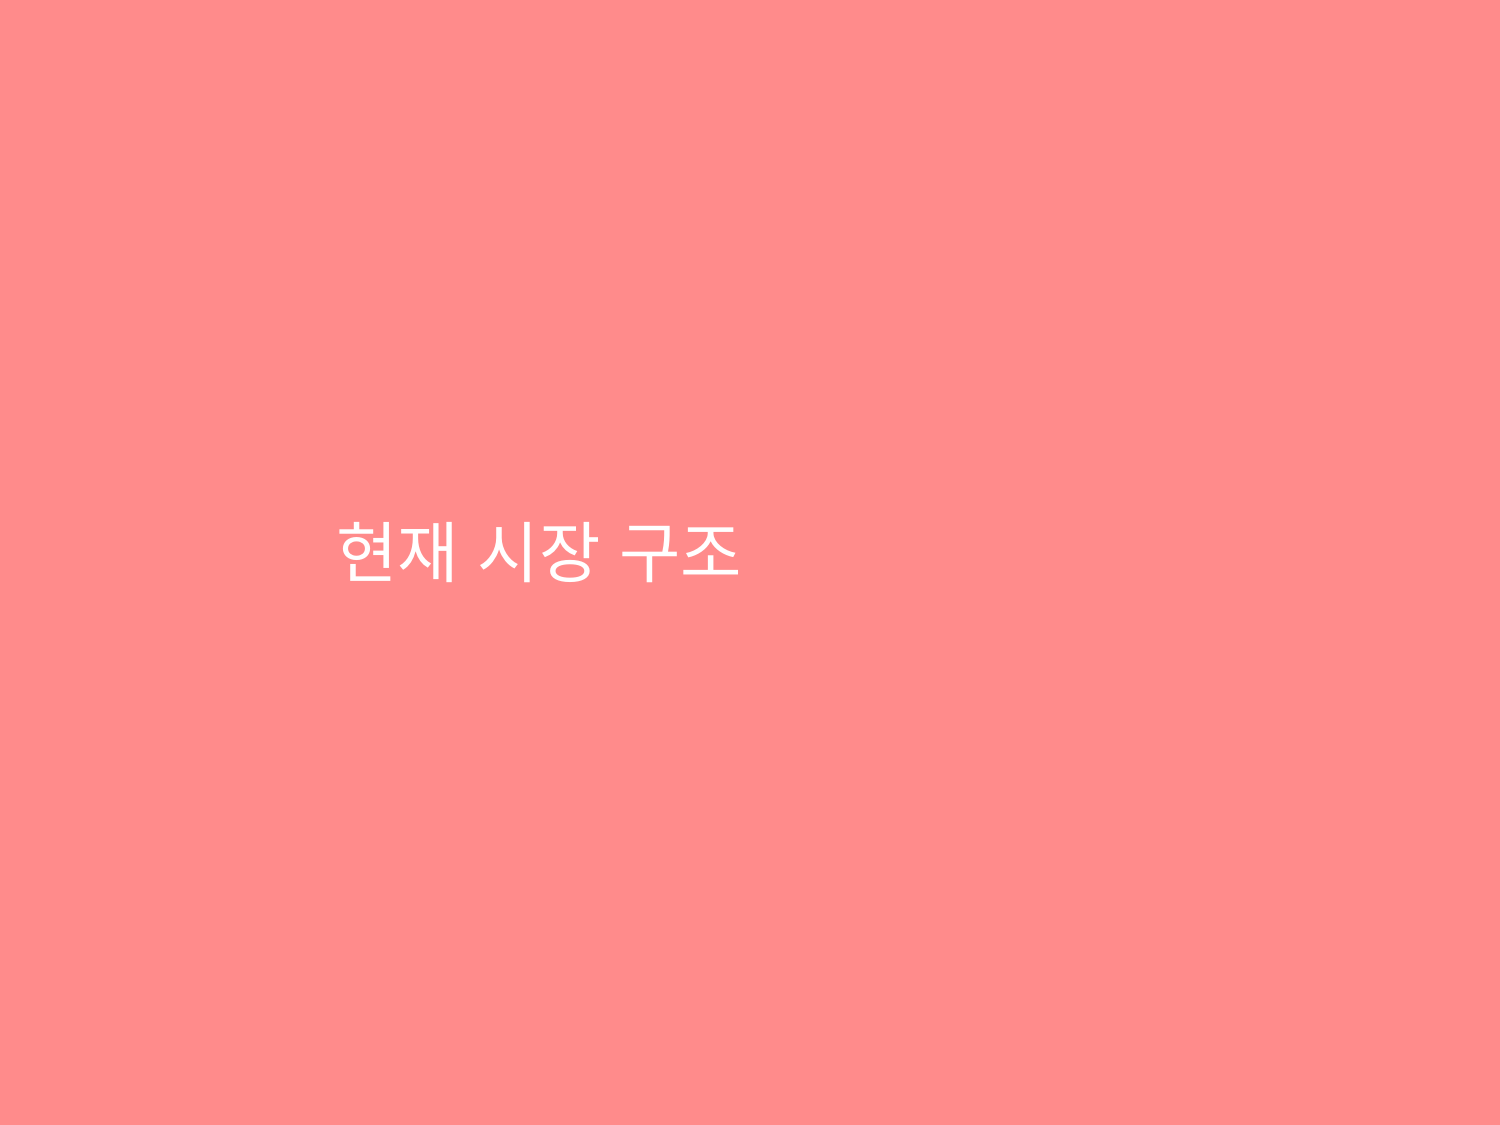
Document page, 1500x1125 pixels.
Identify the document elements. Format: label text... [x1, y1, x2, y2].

text_box 현재 시장 구조 [226, 503, 853, 599]
